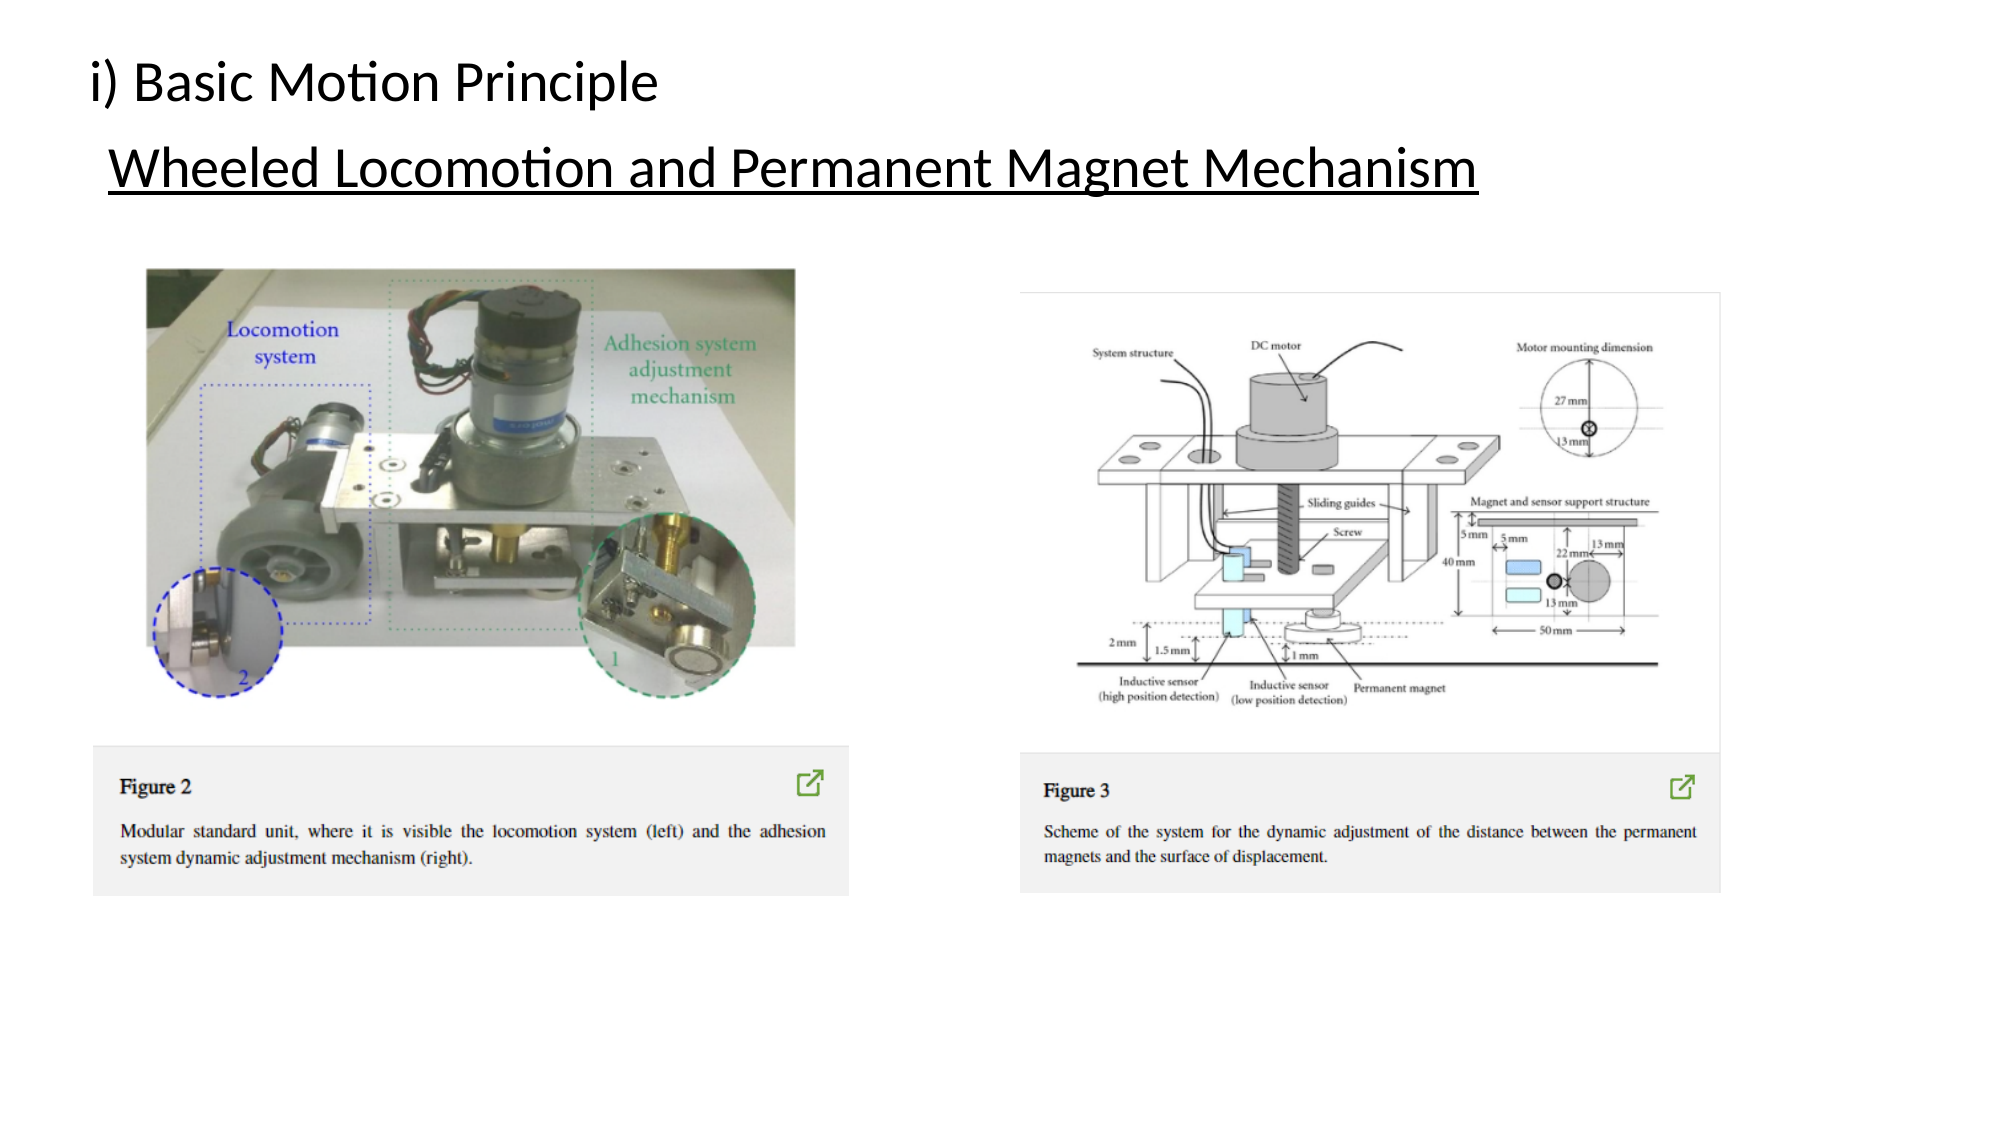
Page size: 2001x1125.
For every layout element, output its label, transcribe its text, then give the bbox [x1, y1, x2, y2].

picture [1020, 292, 1722, 893]
text_box Wheeled Locomotion and Permanent Magnet Mechanism [93, 121, 1527, 207]
text_box i) Basic Motion Principle [74, 35, 698, 121]
picture [93, 229, 849, 896]
